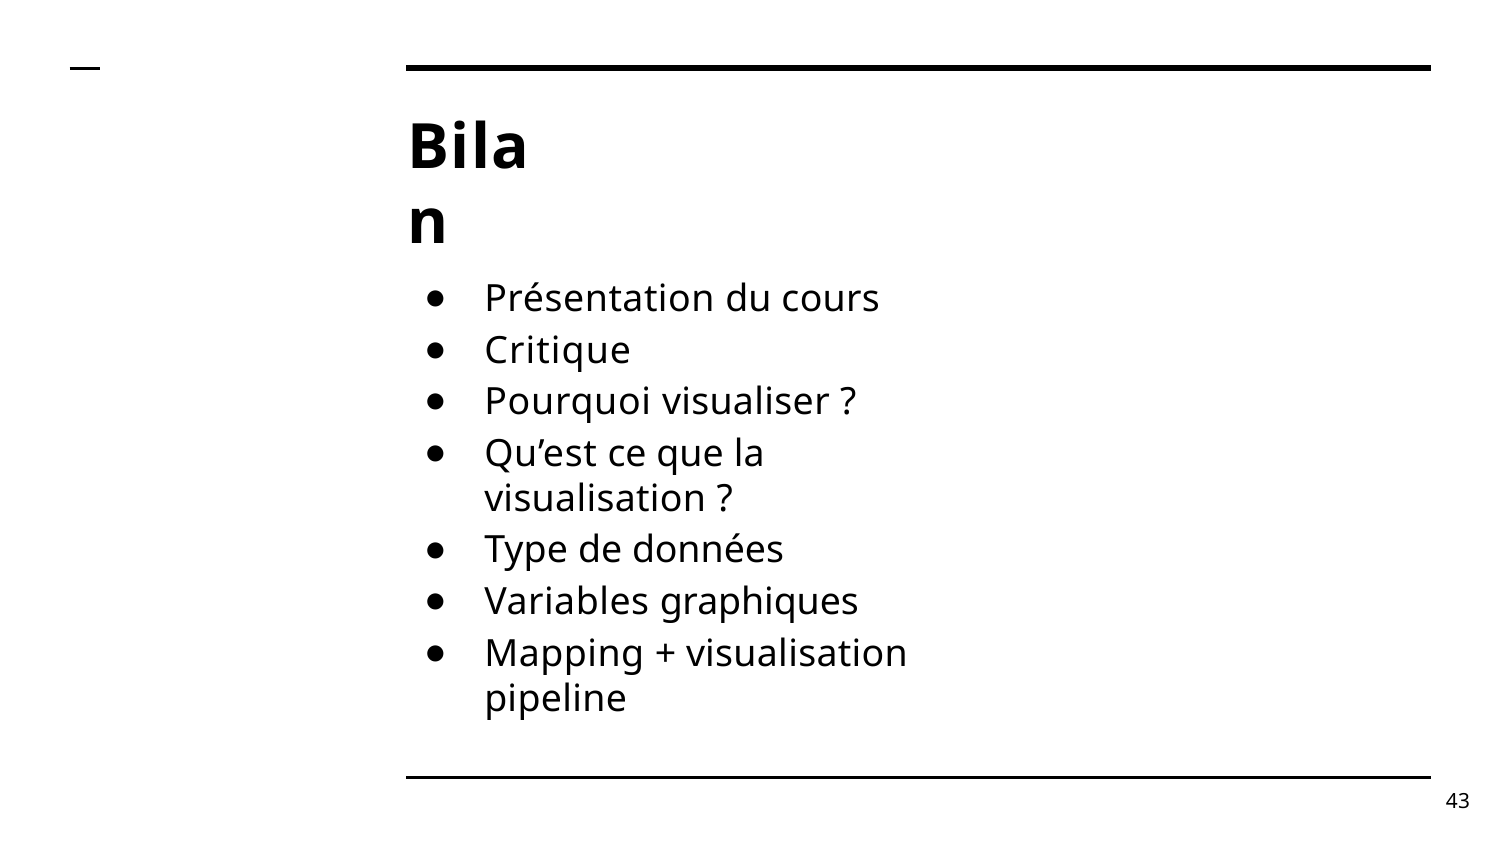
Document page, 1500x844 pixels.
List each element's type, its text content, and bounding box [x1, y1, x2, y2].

text_box Présentation du cours Critique Pourquoi visualiser ? Qu’est ce que la visualisation ? Type de données Variables graphiques Mapping + visualisation pipeline [422, 265, 1010, 719]
slide_number 43 [1439, 786, 1479, 844]
title Bilan [405, 103, 562, 256]
